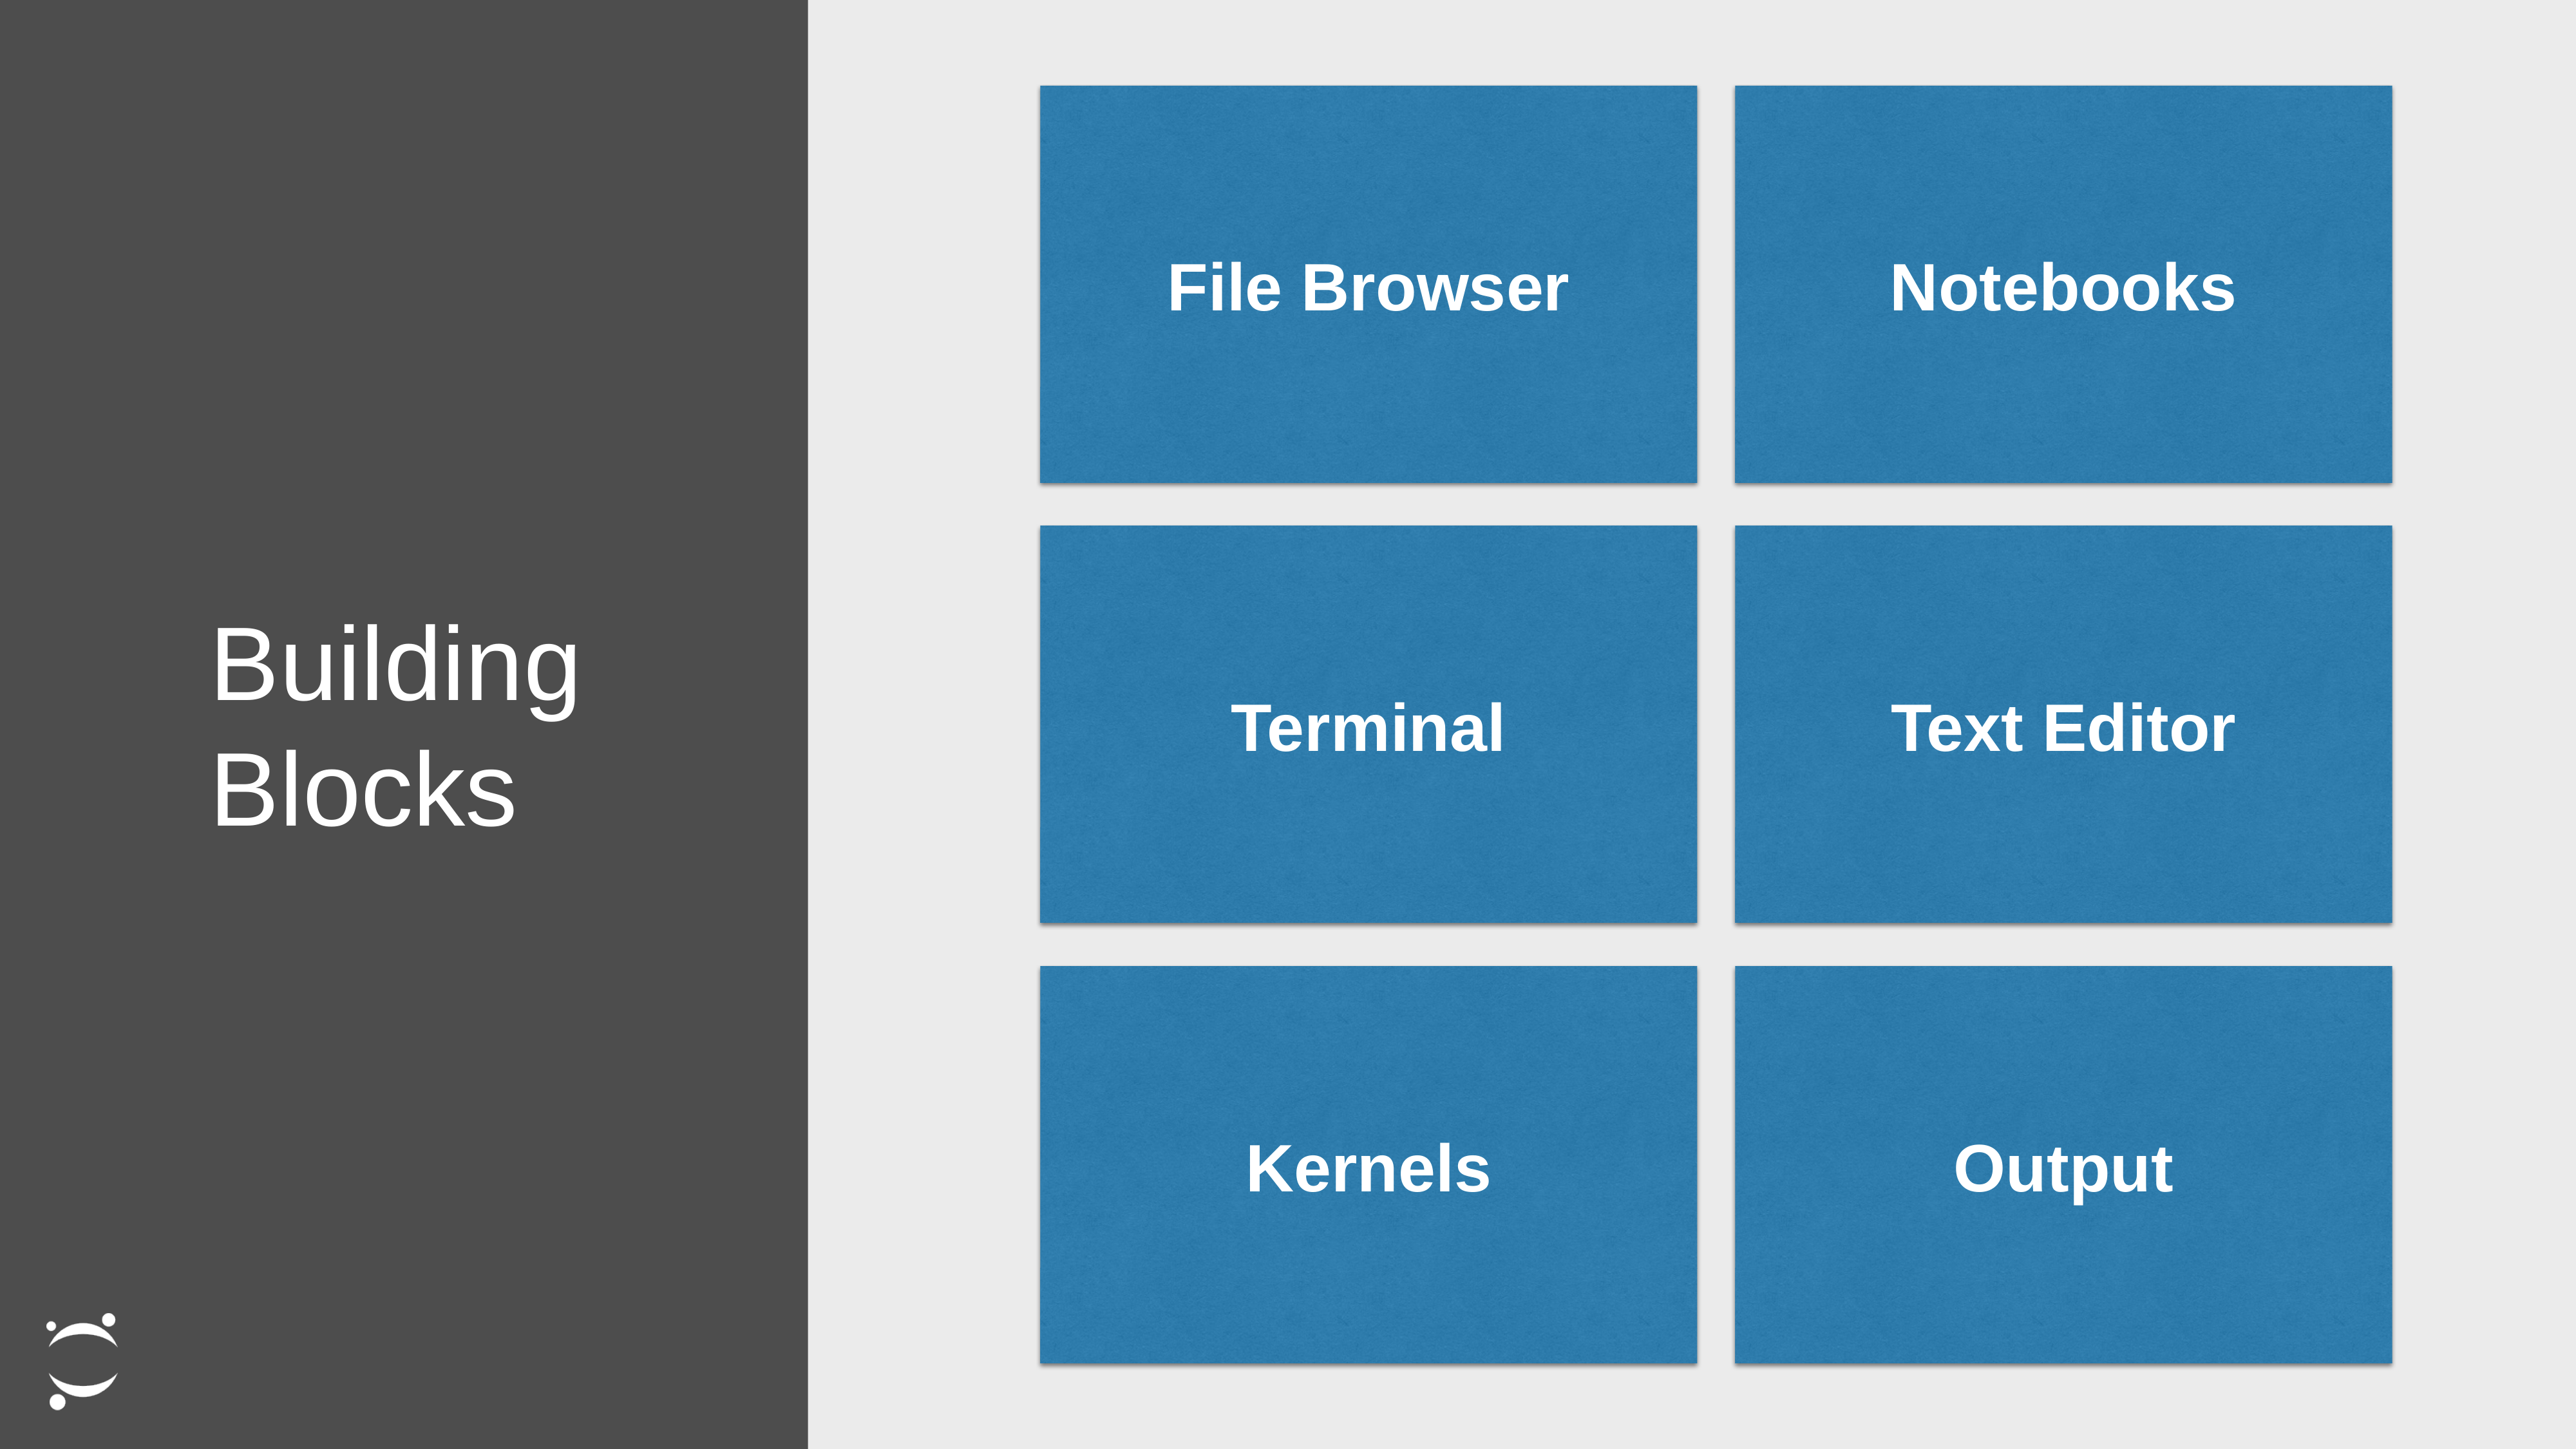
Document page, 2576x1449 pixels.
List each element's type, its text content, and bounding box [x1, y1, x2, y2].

list Building Blocks [204, 591, 602, 853]
list Terminal [1039, 526, 1698, 923]
list Kernels [1039, 966, 1698, 1364]
list File Browser [1039, 85, 1698, 483]
list Text Editor [1734, 526, 2393, 923]
list Notebooks [1734, 85, 2393, 483]
list Output [1734, 966, 2393, 1364]
picture [46, 1313, 118, 1410]
